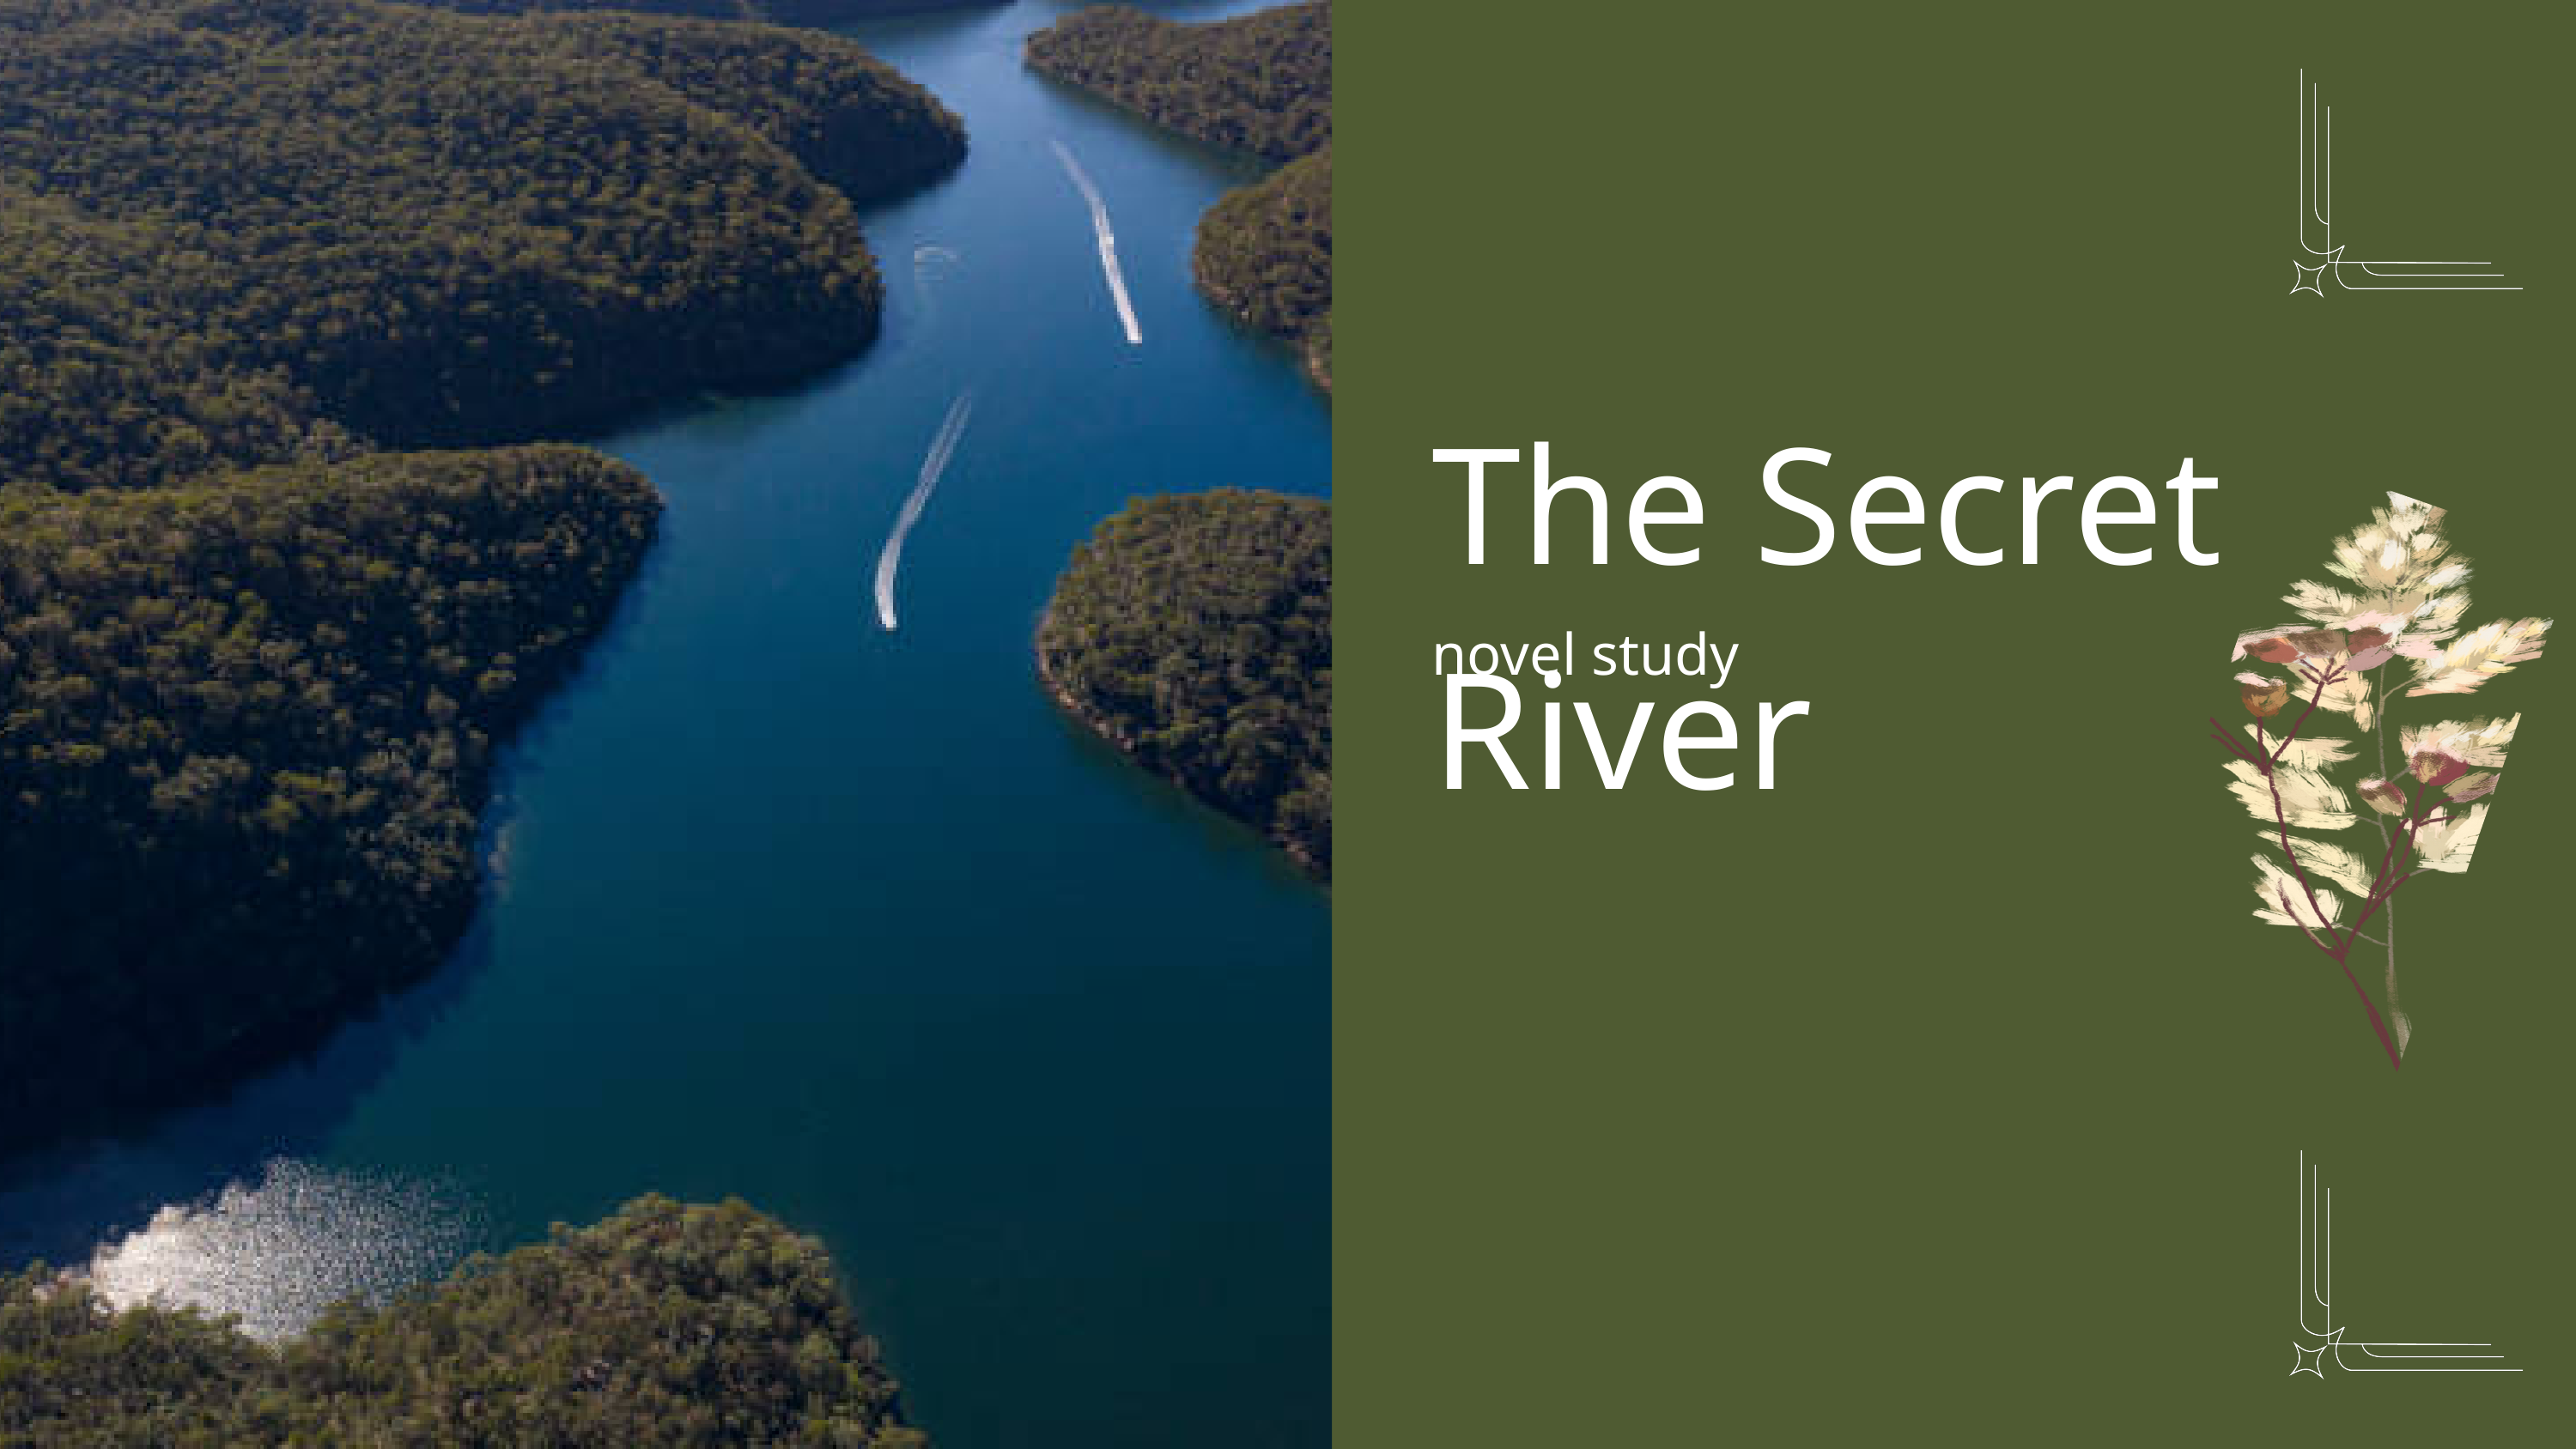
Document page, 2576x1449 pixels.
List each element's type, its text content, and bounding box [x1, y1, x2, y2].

text_box [2288, 69, 2524, 300]
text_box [0, 0, 1333, 1449]
text_box [2062, 505, 2576, 1243]
text_box [2288, 1150, 2524, 1380]
text_box novel study [1431, 606, 2032, 687]
text_box The Secret River [1431, 371, 2432, 822]
